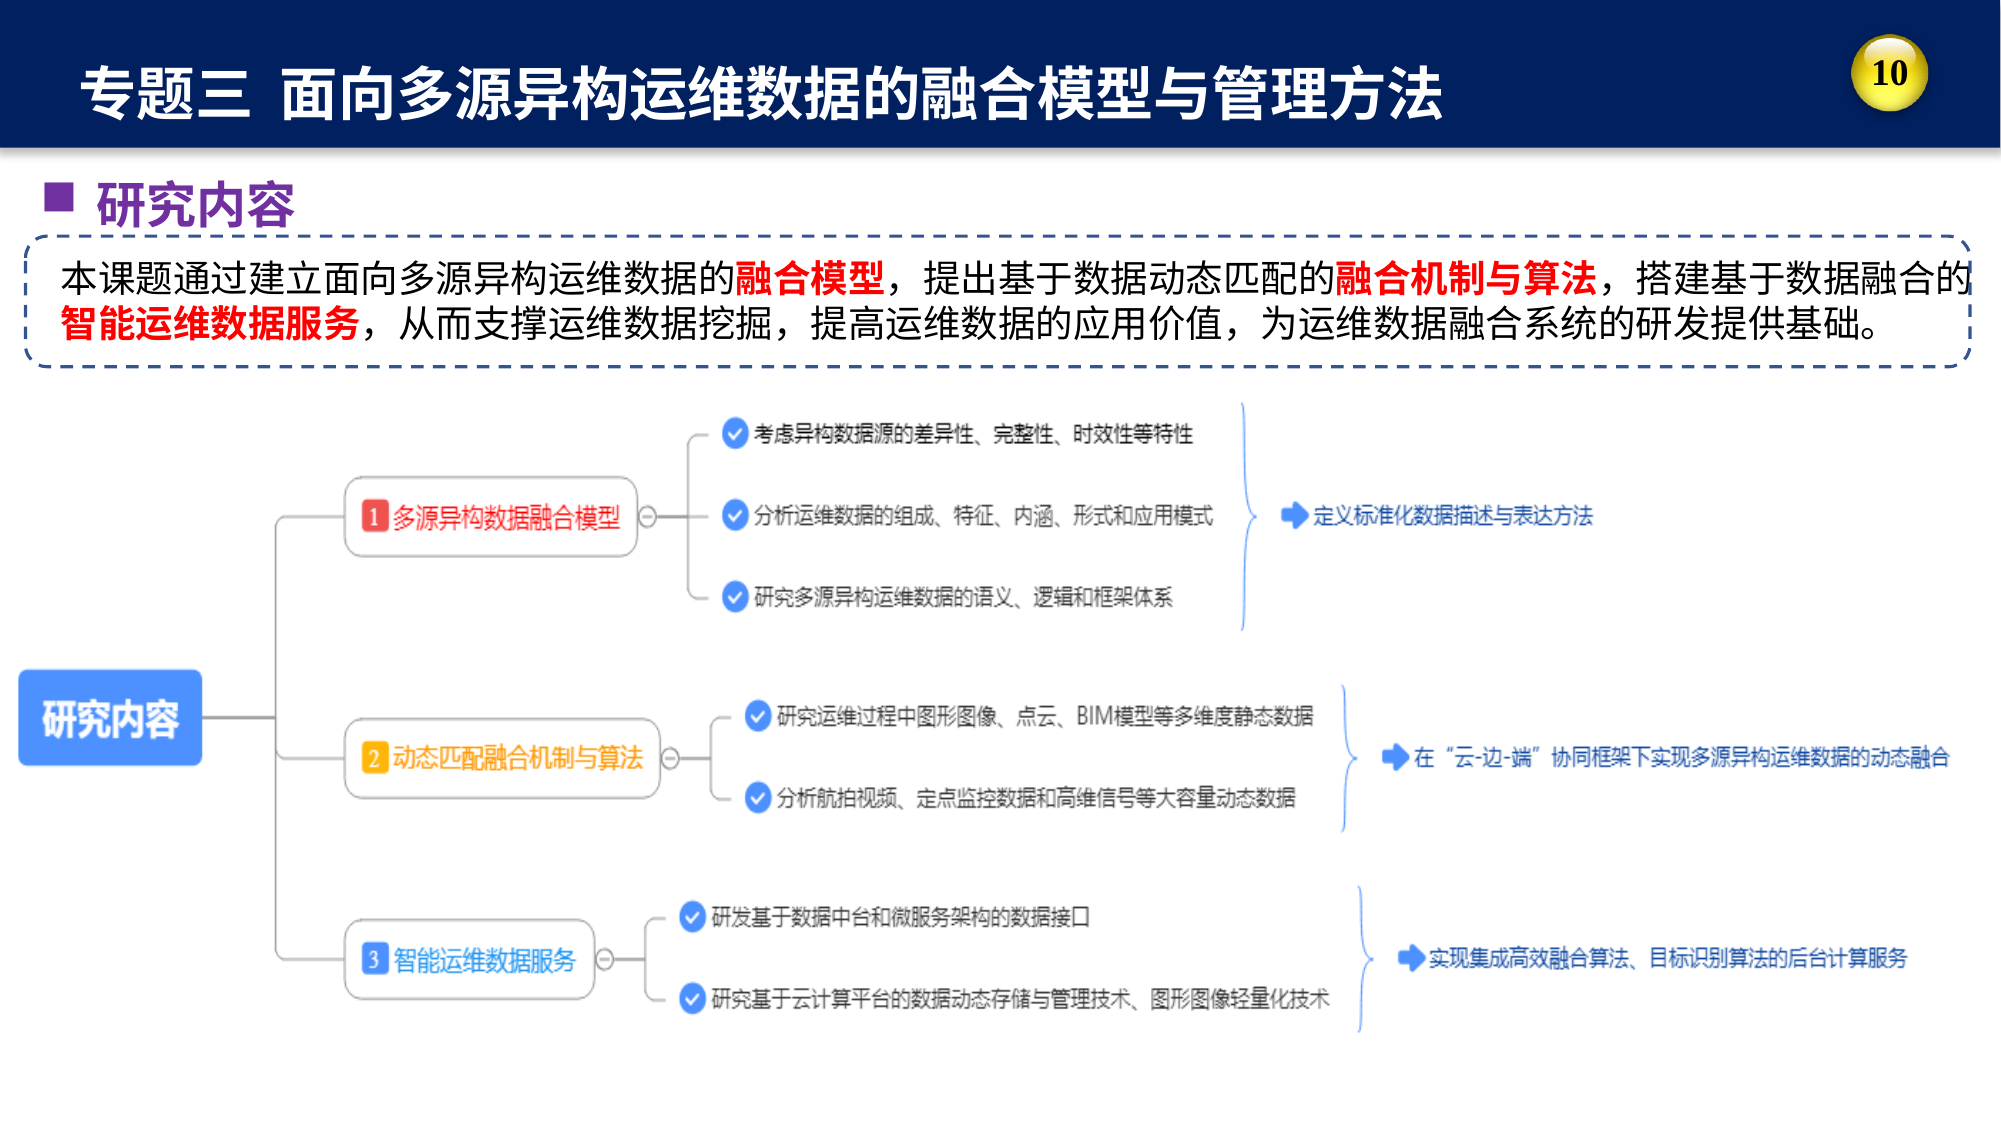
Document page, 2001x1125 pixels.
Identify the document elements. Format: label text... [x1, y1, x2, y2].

text_box 专题三 面向多源异构运维数据的融合模型与管理方法 [63, 58, 1628, 158]
picture [9, 369, 1991, 1067]
text_box 研究内容 [25, 136, 338, 236]
picture [1842, 28, 1937, 124]
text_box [25, 236, 1991, 367]
